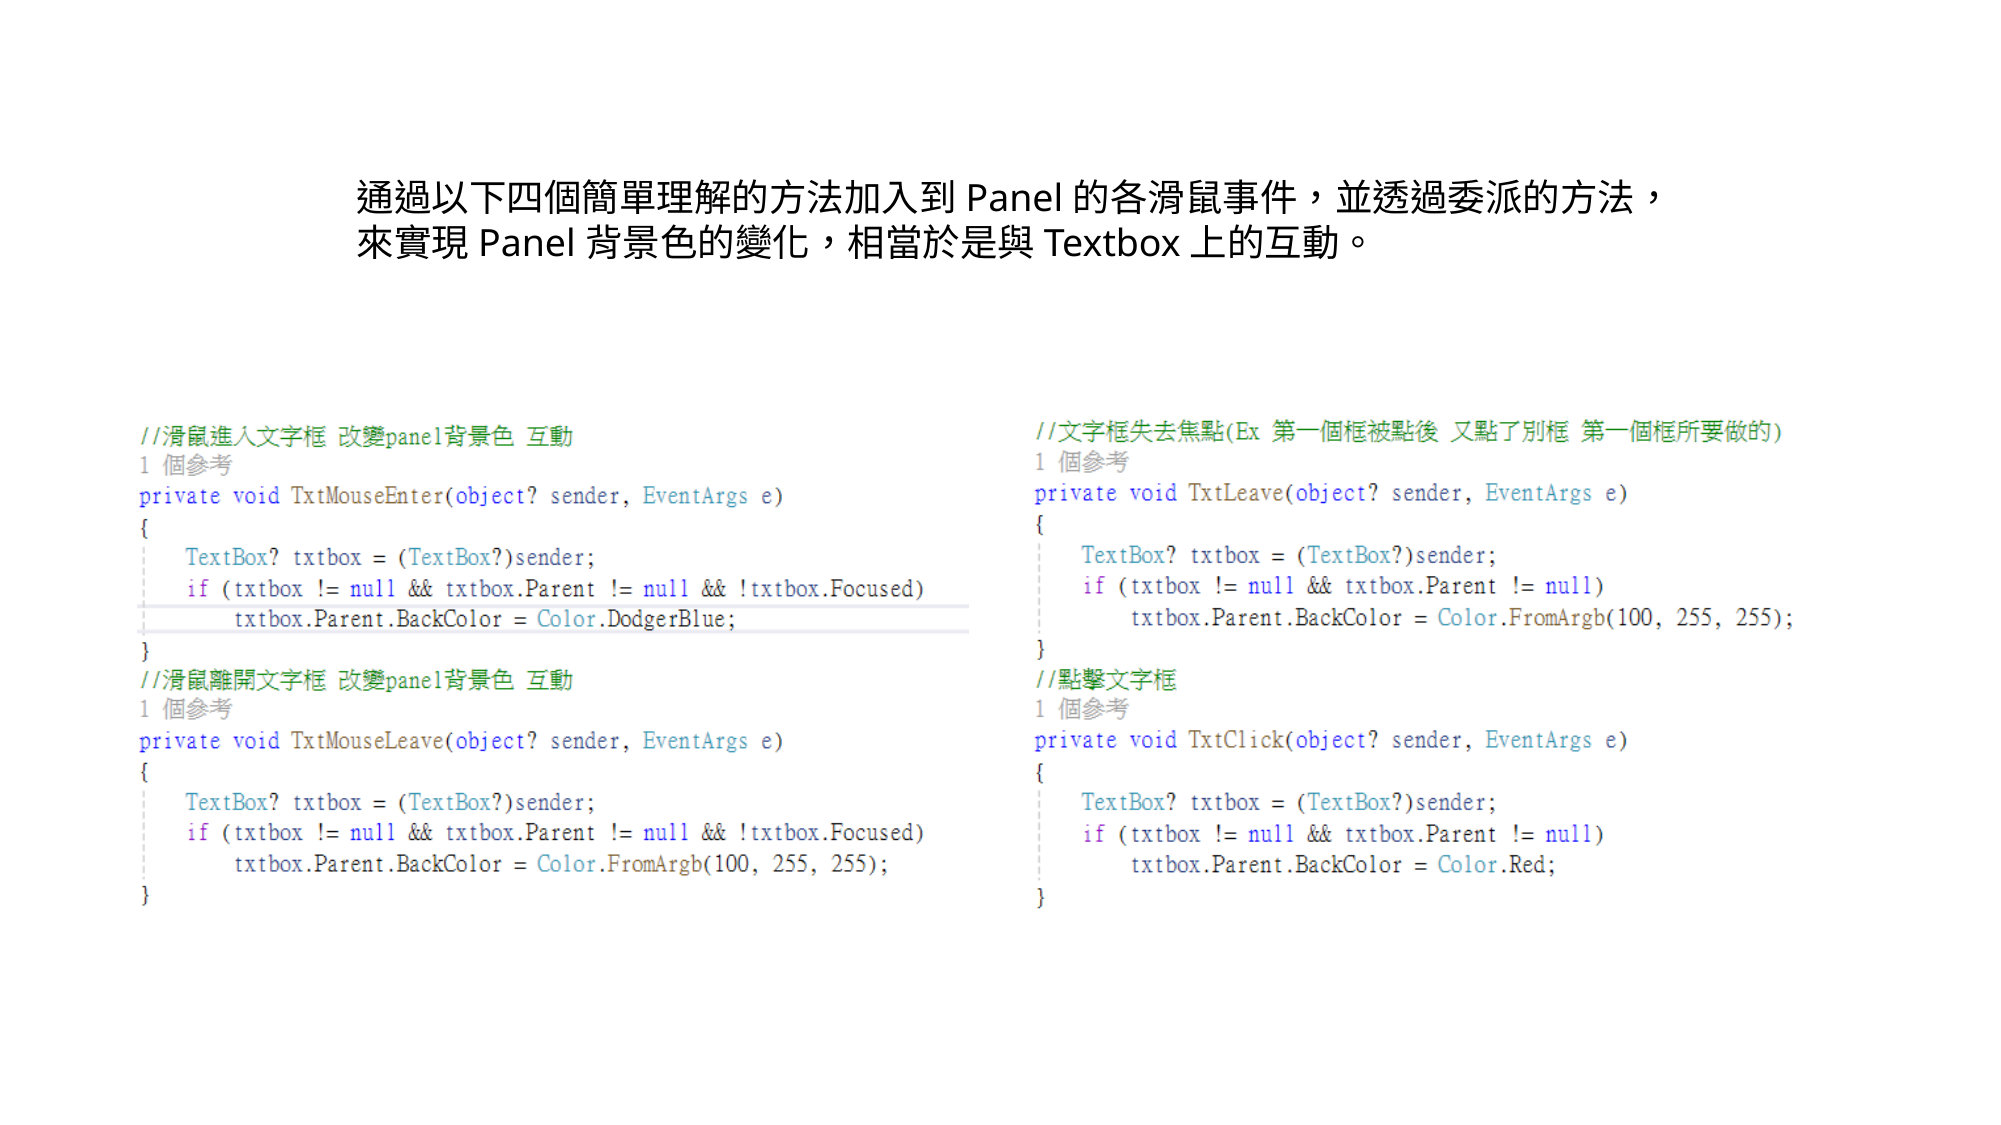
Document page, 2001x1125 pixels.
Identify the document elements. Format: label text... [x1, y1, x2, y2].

text_box 通過以下四個簡單理解的方法加入到Panel的各滑鼠事件，並透過委派的方法，來實現Panel背景色的變化，相當於是與Textbox上的互動。 [341, 166, 1659, 271]
picture [1031, 417, 1833, 911]
picture [137, 417, 969, 911]
